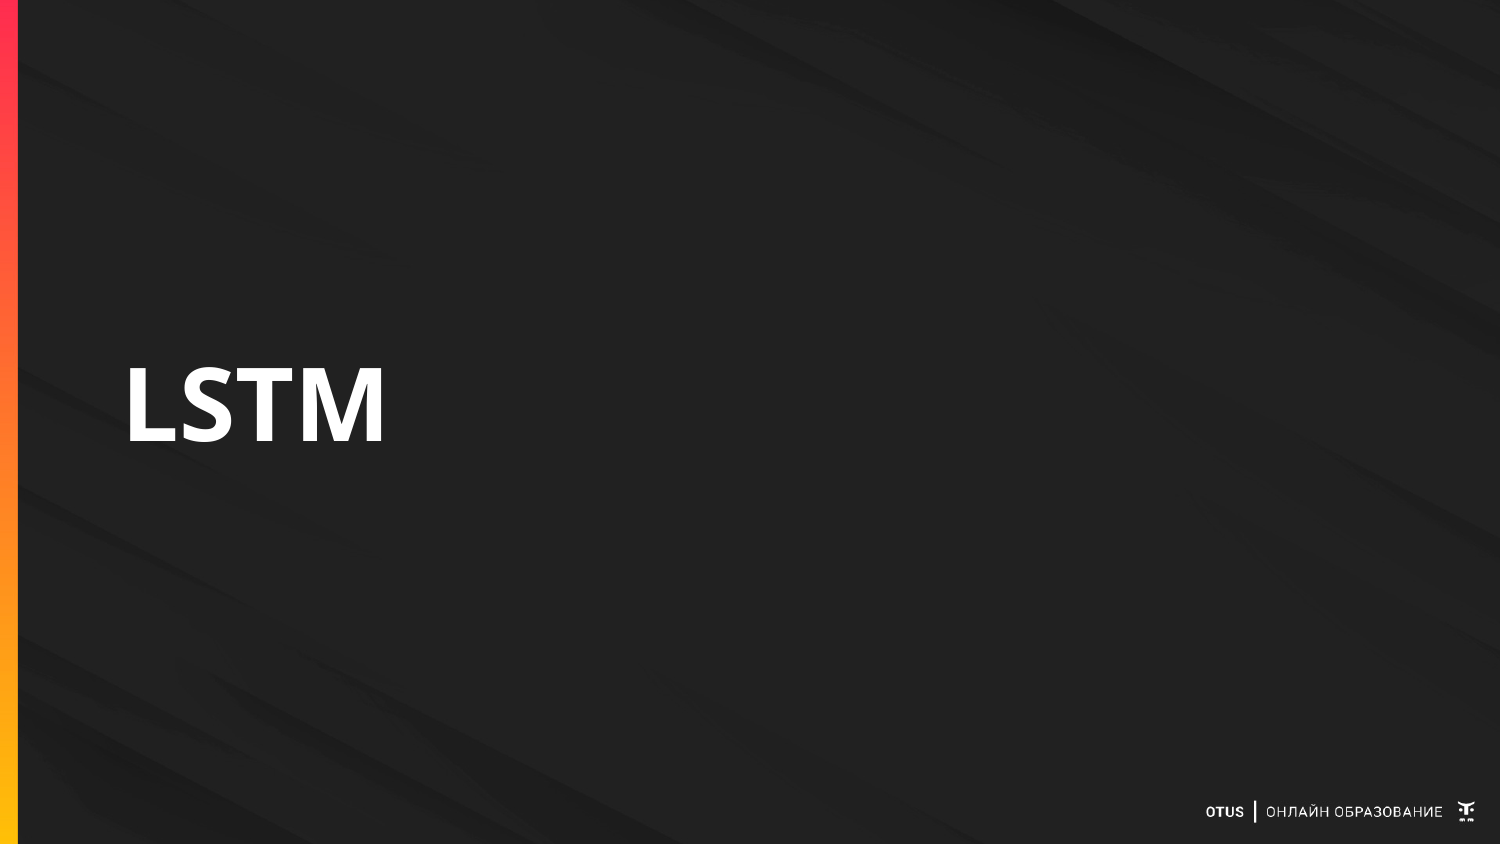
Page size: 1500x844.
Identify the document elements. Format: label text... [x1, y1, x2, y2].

title LSTM [106, 65, 1371, 737]
picture [0, 0, 1500, 844]
